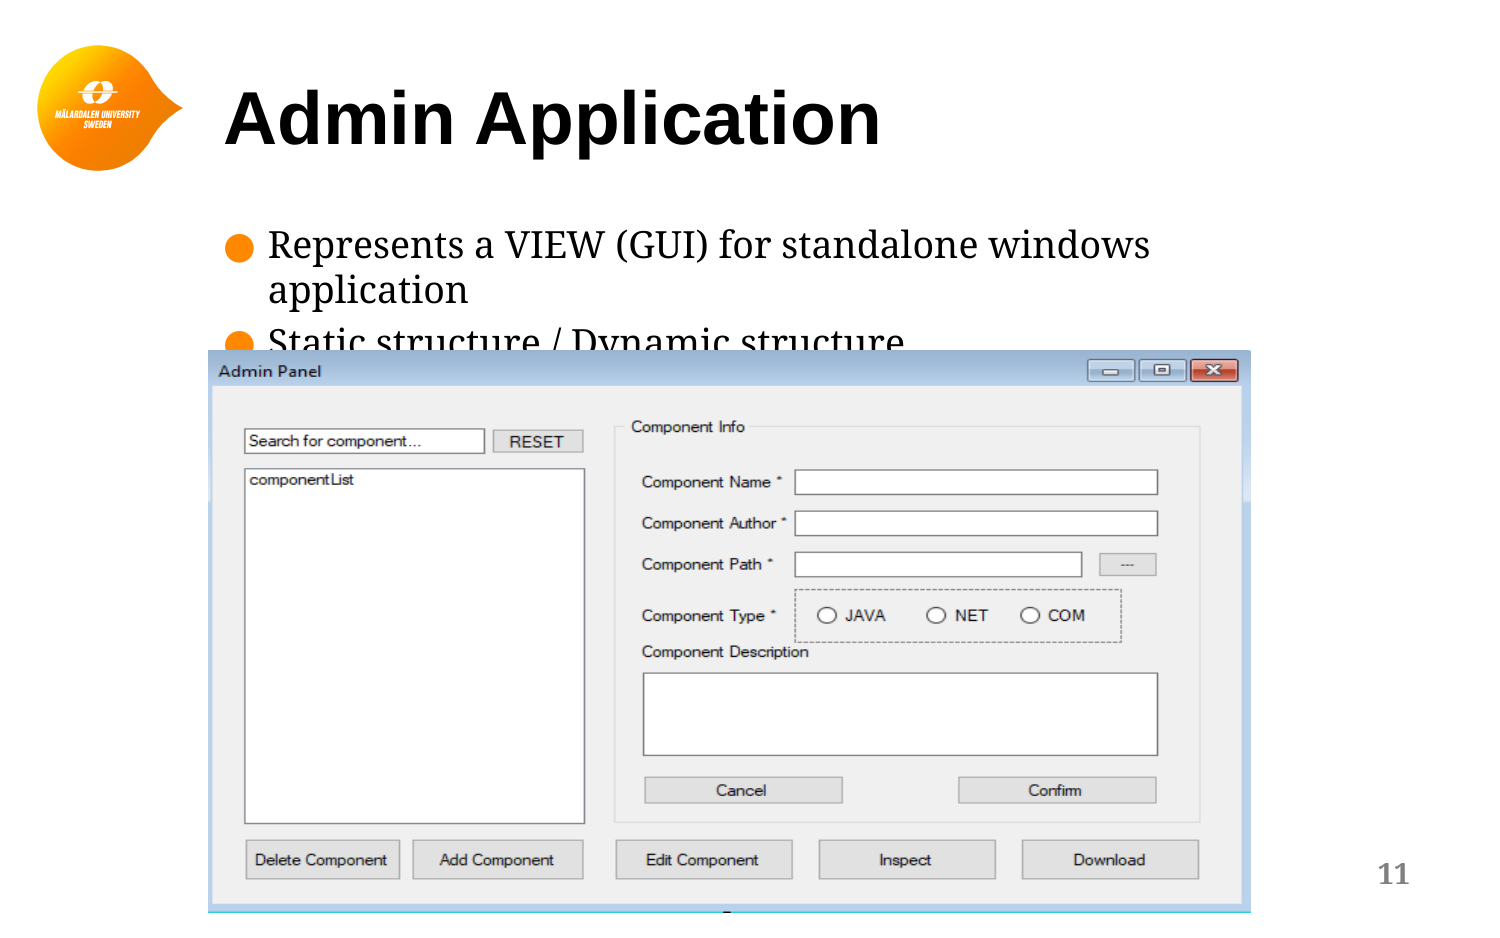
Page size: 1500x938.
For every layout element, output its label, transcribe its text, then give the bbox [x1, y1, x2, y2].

slide_number 11 [1293, 858, 1425, 892]
picture [37, 45, 183, 171]
list Represents a VIEW (GUI) for standalone windows application Static structure / Dynamic structure [208, 213, 1316, 837]
title Admin Application [208, 68, 1454, 244]
picture [207, 349, 1251, 913]
